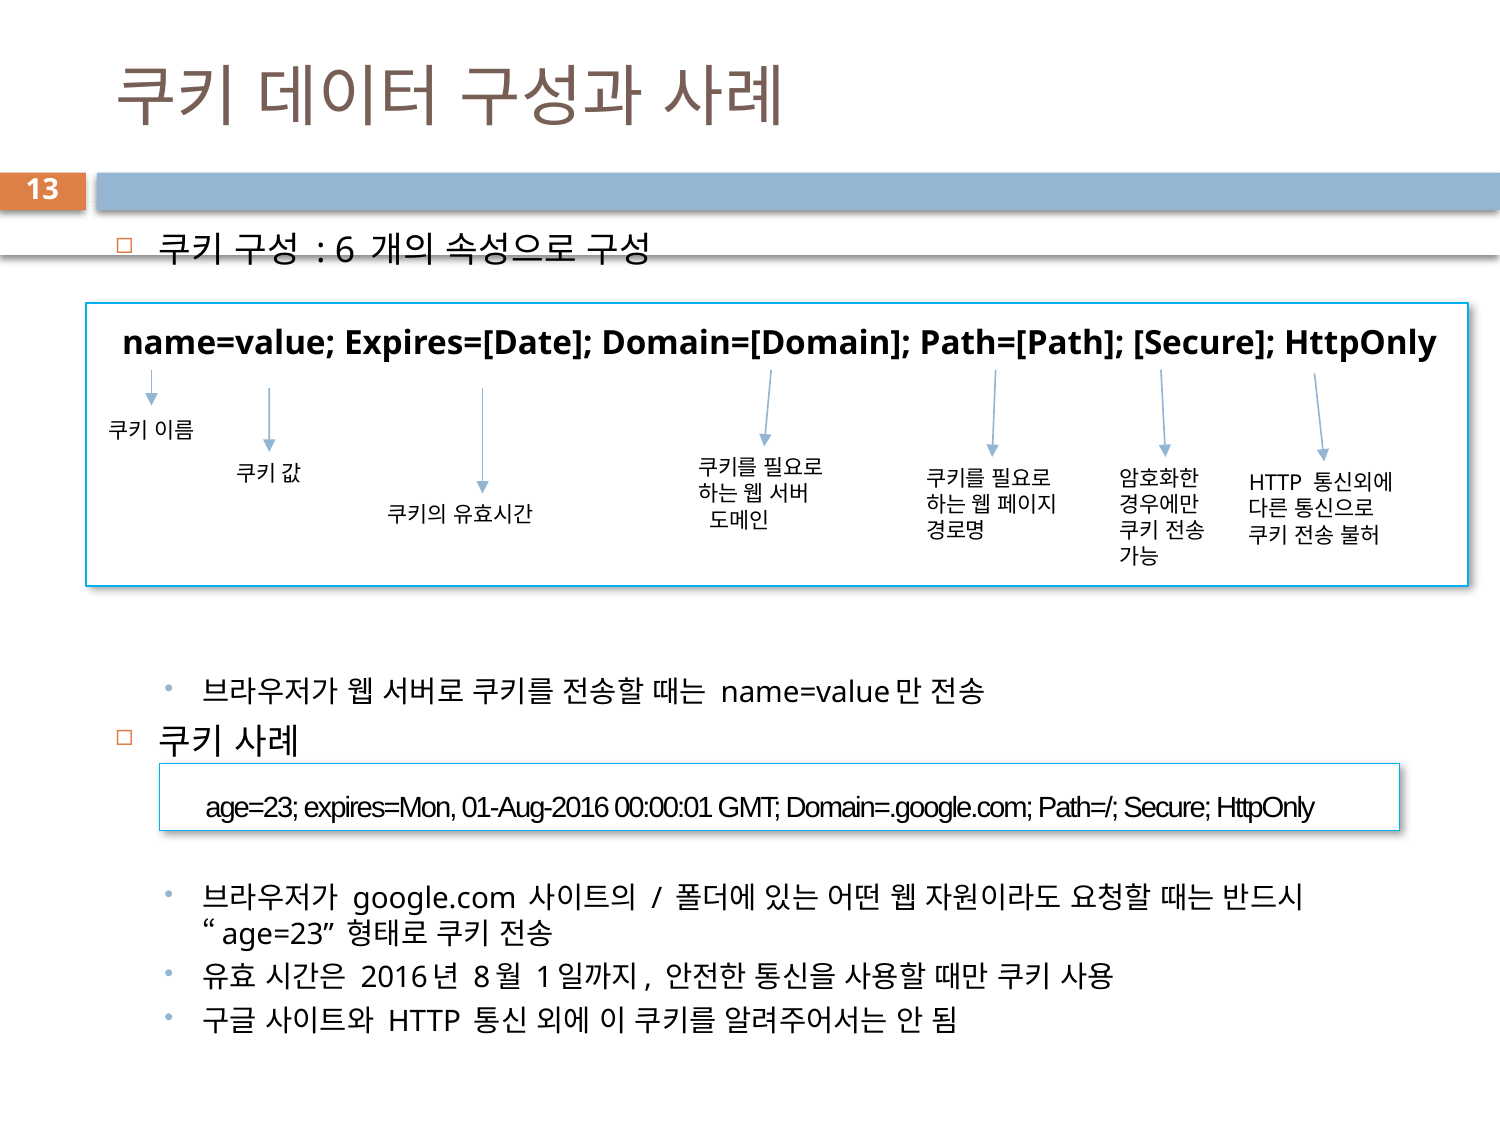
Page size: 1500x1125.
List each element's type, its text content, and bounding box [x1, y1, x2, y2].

list 쿠키 구성 : 6 개의 속성으로 구성 브라우저가 웹 서버로 쿠키를 전송할 때는 name=value만 전송 쿠키 사례 브라우저가 google.com 사이트의 / 폴더에 있는 어떤 웹 자원이라도 요청할 때는 반드시 “age=23” 형태로 쿠키 전송 유효 시간은 2016년 8월 1일까지, 안전한 통신을 사용할 때만 쿠키 사용 구글 사이트와 HTTP 통신 외에 이 쿠키를 알려주어서는 안 됨 [100, 219, 1438, 300]
text_box age=23; expires=Mon, 01-Aug-2016 00:00:01 GMT; Domain=.google.com; Path=/; Secure; HttpOnly [159, 763, 1400, 831]
list 쿠키 구성 : 6 개의 속성으로 구성 브라우저가 웹 서버로 쿠키를 전송할 때는 name=value만 전송 쿠키 사례 브라우저가 google.com 사이트의 / 폴더에 있는 어떤 웹 자원이라도 요청할 때는 반드시 “age=23” 형태로 쿠키 전송 유효 시간은 2016년 8월 1일까지, 안전한 통신을 사용할 때만 쿠키 사용 구글 사이트와 HTTP 통신 외에 이 쿠키를 알려주어서는 안 됨 [100, 597, 1438, 1047]
slide_number 13 [0, 170, 87, 211]
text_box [85, 302, 1475, 587]
title 쿠키 데이터 구성과 사례 [100, 37, 1438, 149]
